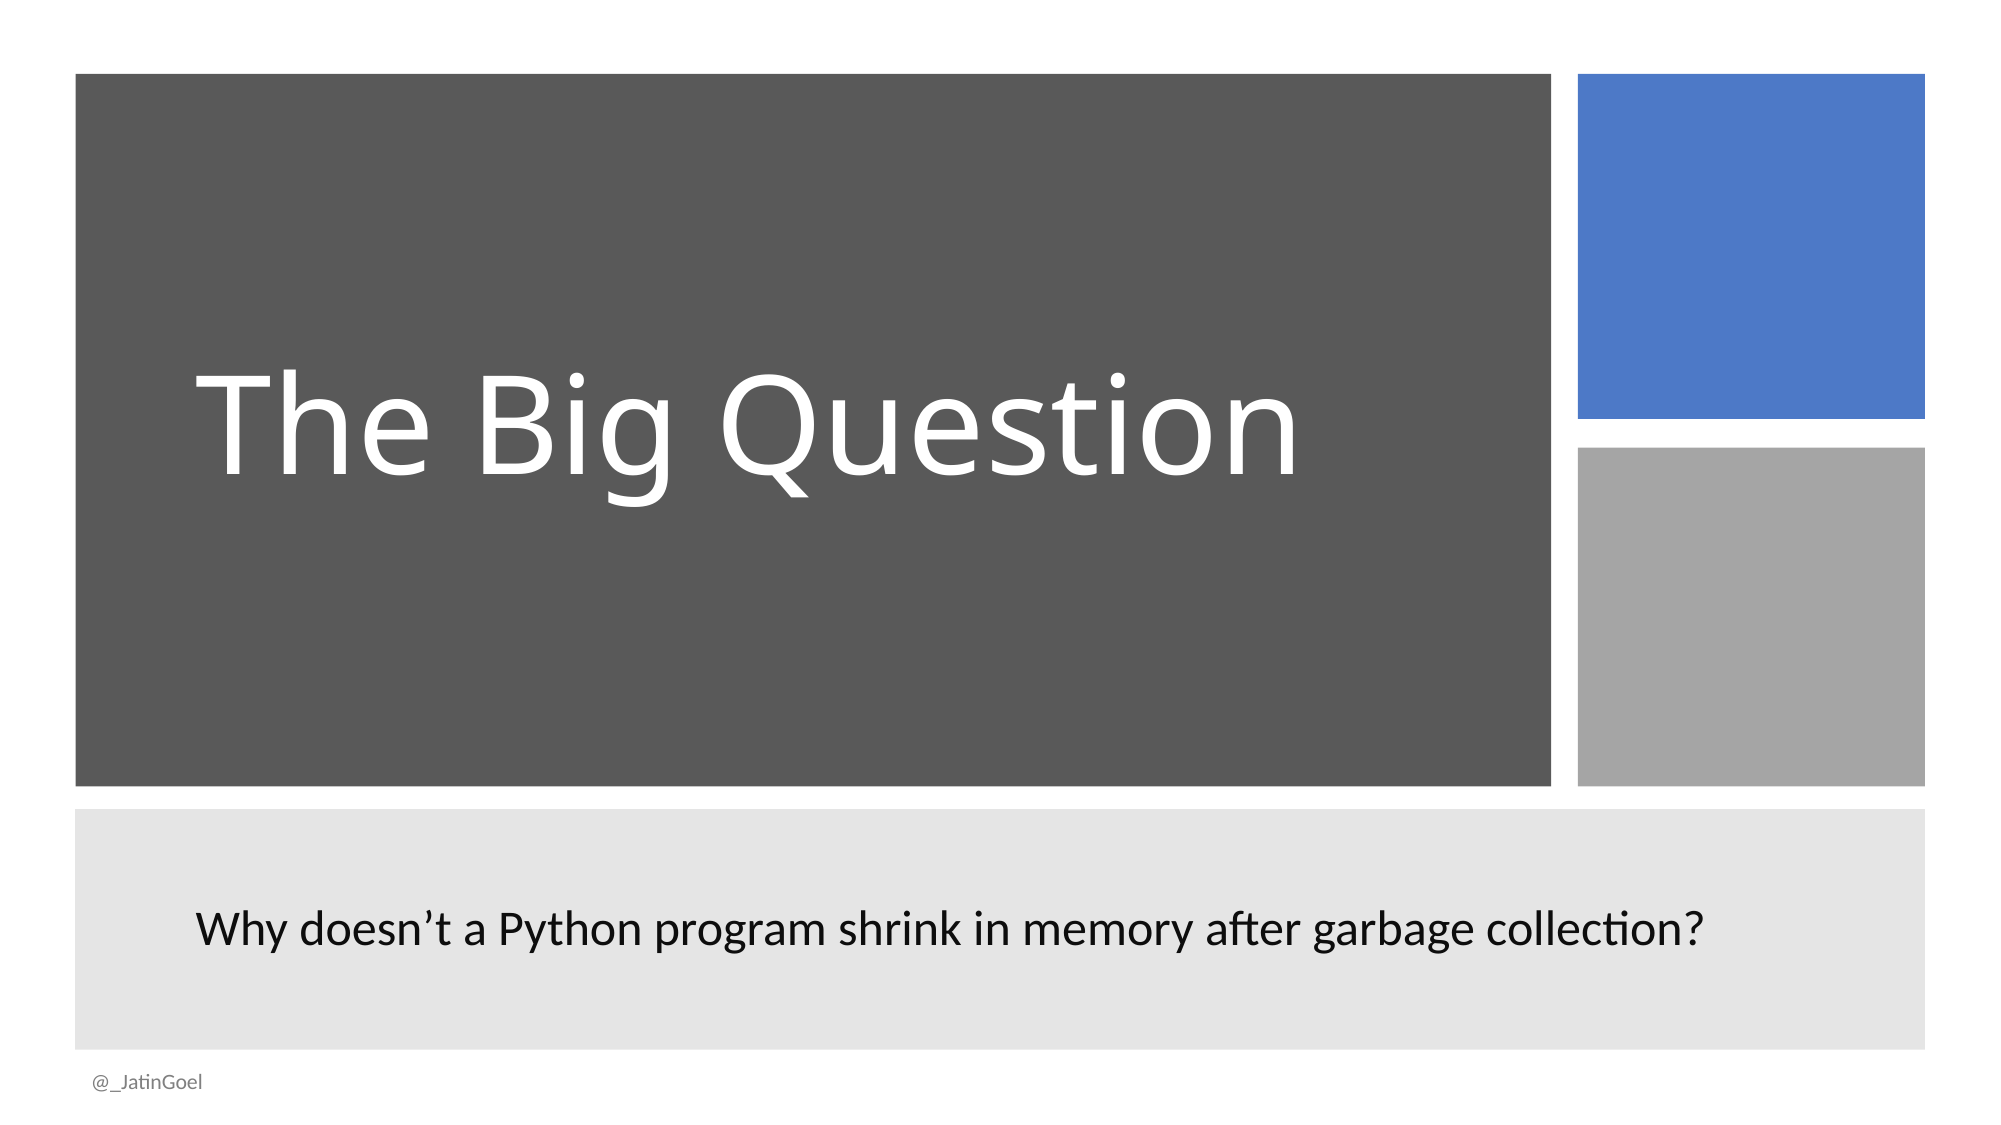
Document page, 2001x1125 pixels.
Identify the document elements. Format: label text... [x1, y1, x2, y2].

text_box [1577, 446, 1926, 787]
list Why doesn’t a Python program shrink in memory after garbage collection? [180, 850, 1823, 1009]
title The Big Question [180, 169, 1450, 691]
text_box [75, 73, 1552, 787]
text_box [1577, 73, 1926, 420]
text_box [74, 808, 1926, 1051]
footer @_JatinGoel [75, 1051, 1171, 1111]
